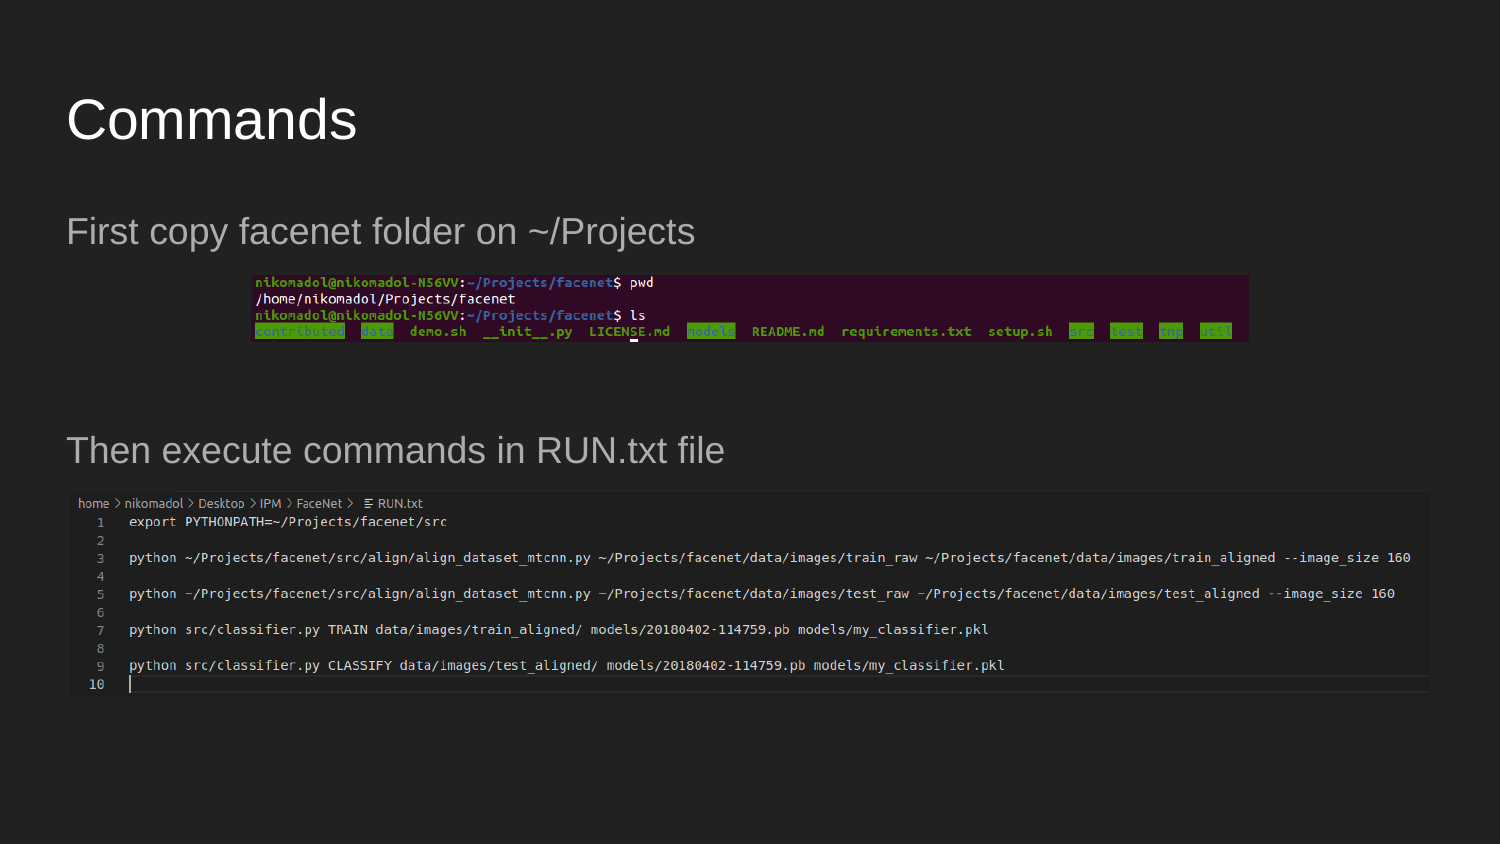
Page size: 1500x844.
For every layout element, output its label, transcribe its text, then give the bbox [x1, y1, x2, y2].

picture [70, 490, 1430, 698]
list First copy facenet folder on ~/Projects Then execute commands in RUN.txt file [51, 189, 1449, 750]
picture [250, 274, 1249, 343]
title Commands [51, 72, 1449, 167]
